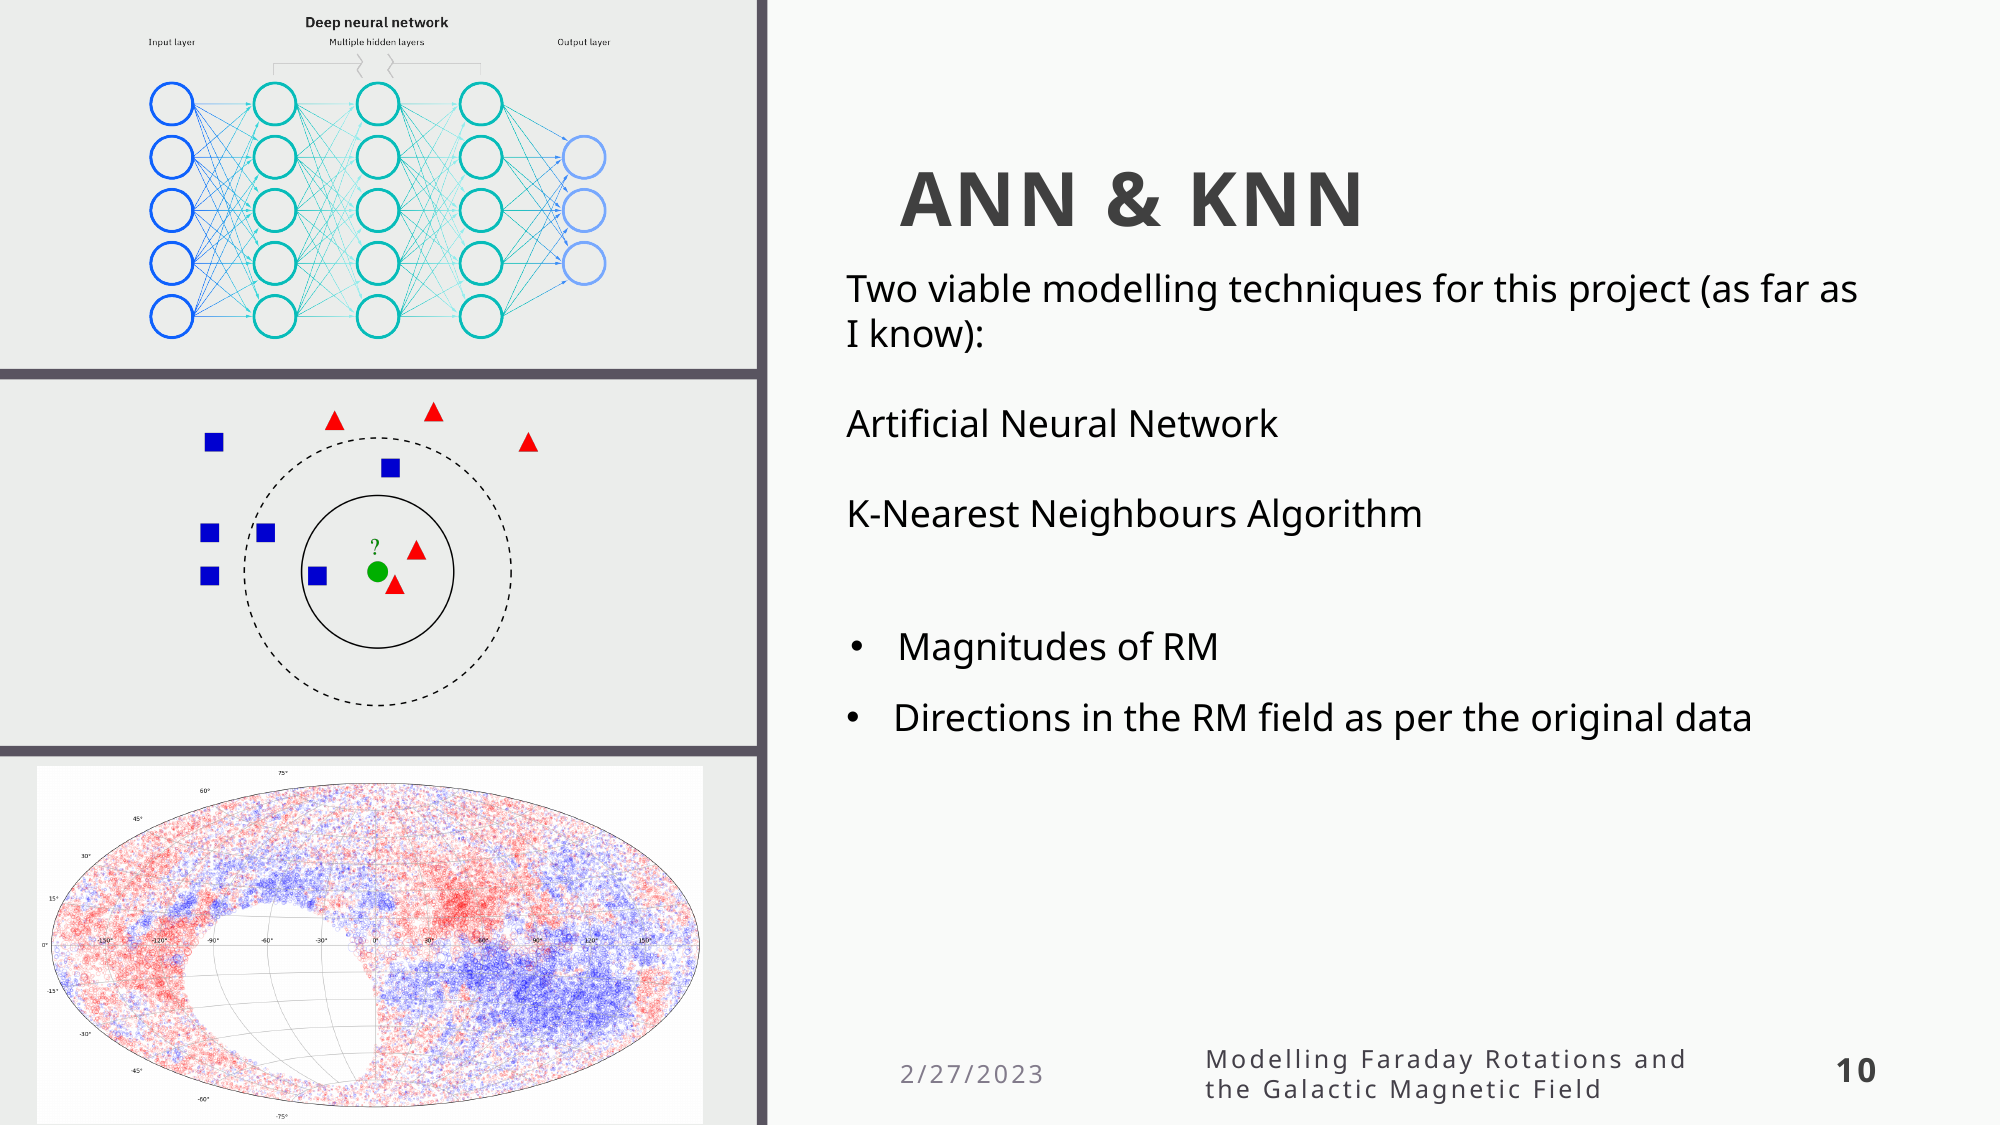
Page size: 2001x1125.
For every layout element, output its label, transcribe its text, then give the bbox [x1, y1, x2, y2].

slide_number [881, 1035, 1442, 1110]
picture [121, 0, 627, 359]
picture [37, 765, 703, 1125]
text_box Two viable modelling techniques for this project (as far as I know): Artificial Neural Network K-Nearest Neighbours Algorithm [831, 257, 1879, 543]
title ANN & KNN [881, 88, 1895, 258]
slide_number 10 [1733, 1035, 1895, 1110]
picture [199, 400, 539, 708]
text_box Directions in the RM field as per the original data [831, 686, 1832, 747]
footer Modelling Faraday Rotations and the Galactic Magnetic Field [1442, 1035, 1724, 1110]
text_box Magnitudes of RM [835, 615, 1235, 676]
